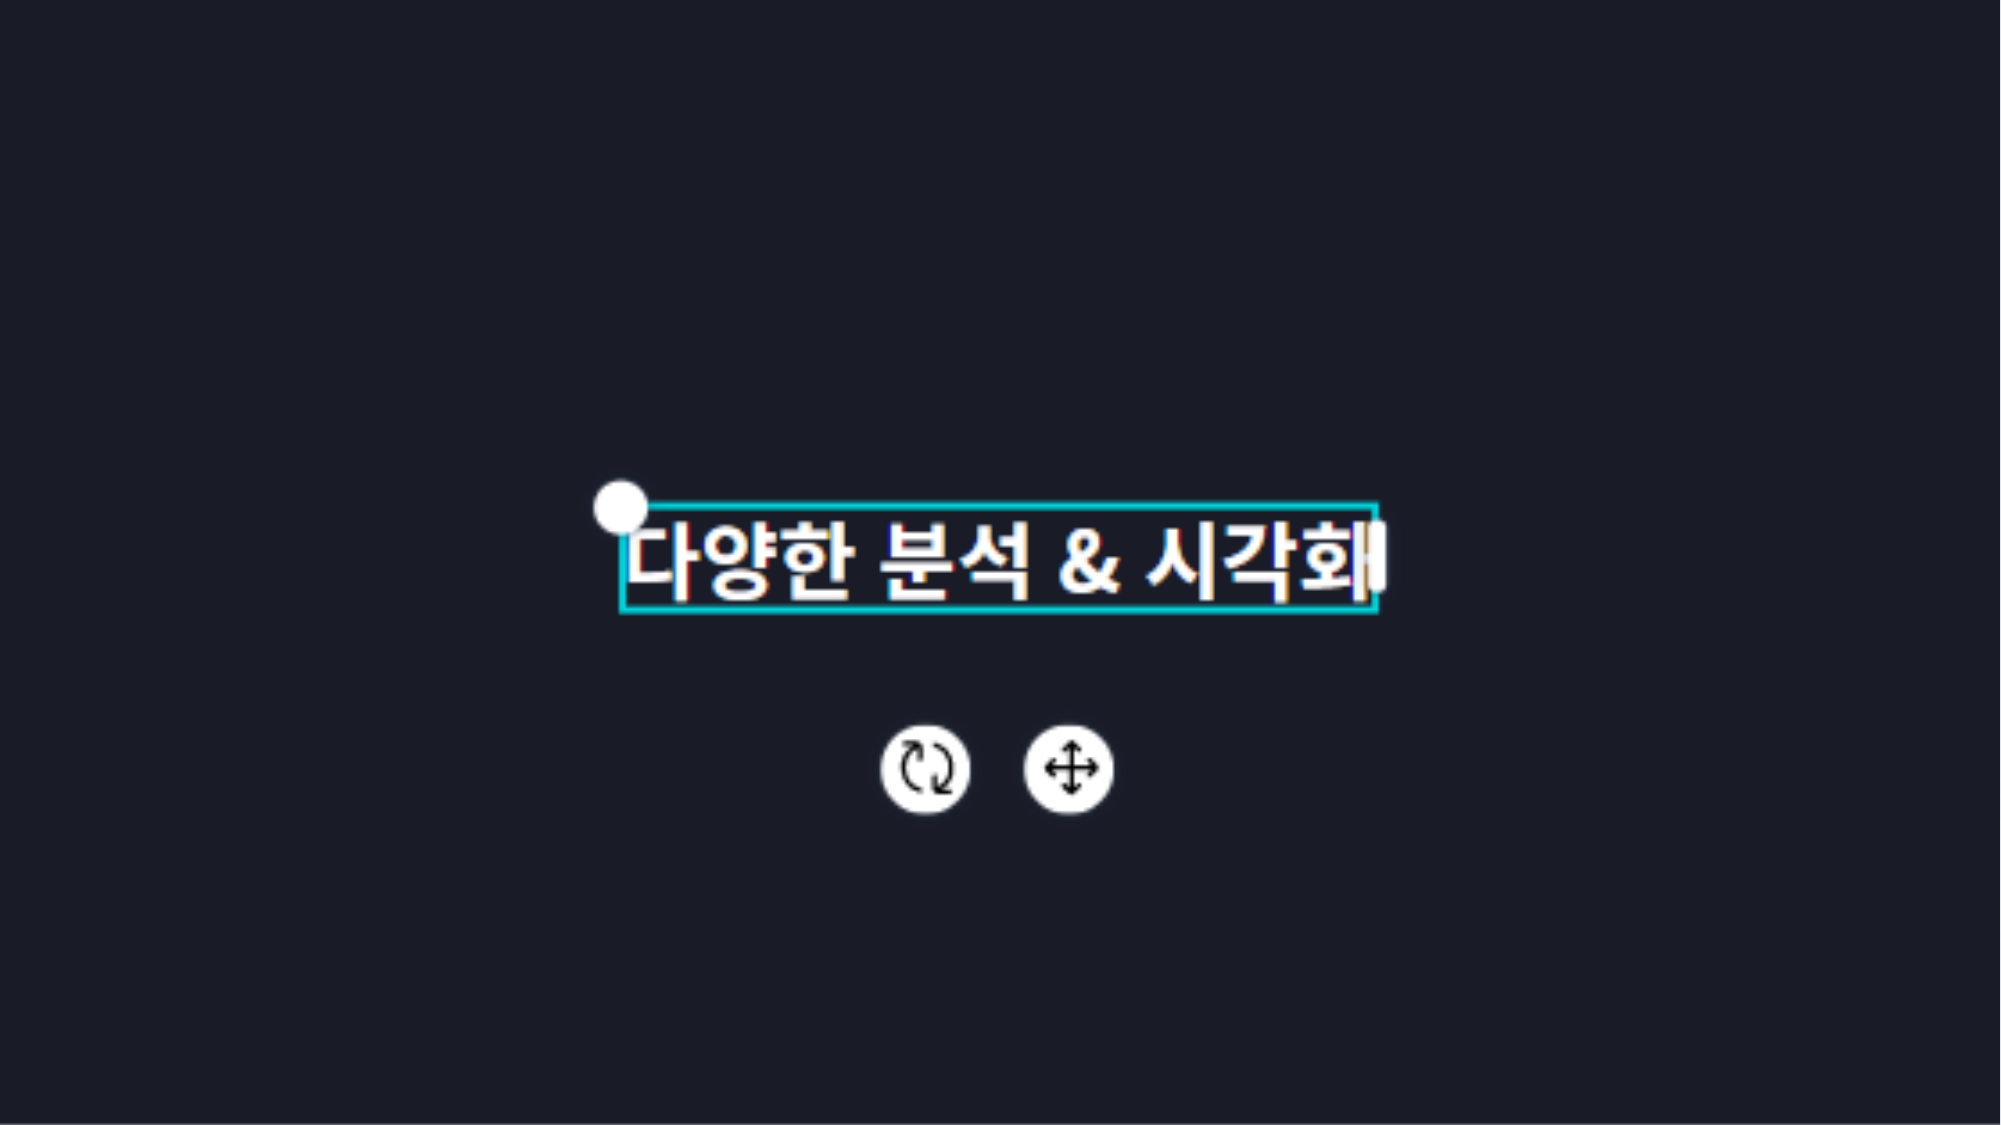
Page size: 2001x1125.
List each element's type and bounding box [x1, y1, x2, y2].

list [0, 0, 2000, 1125]
